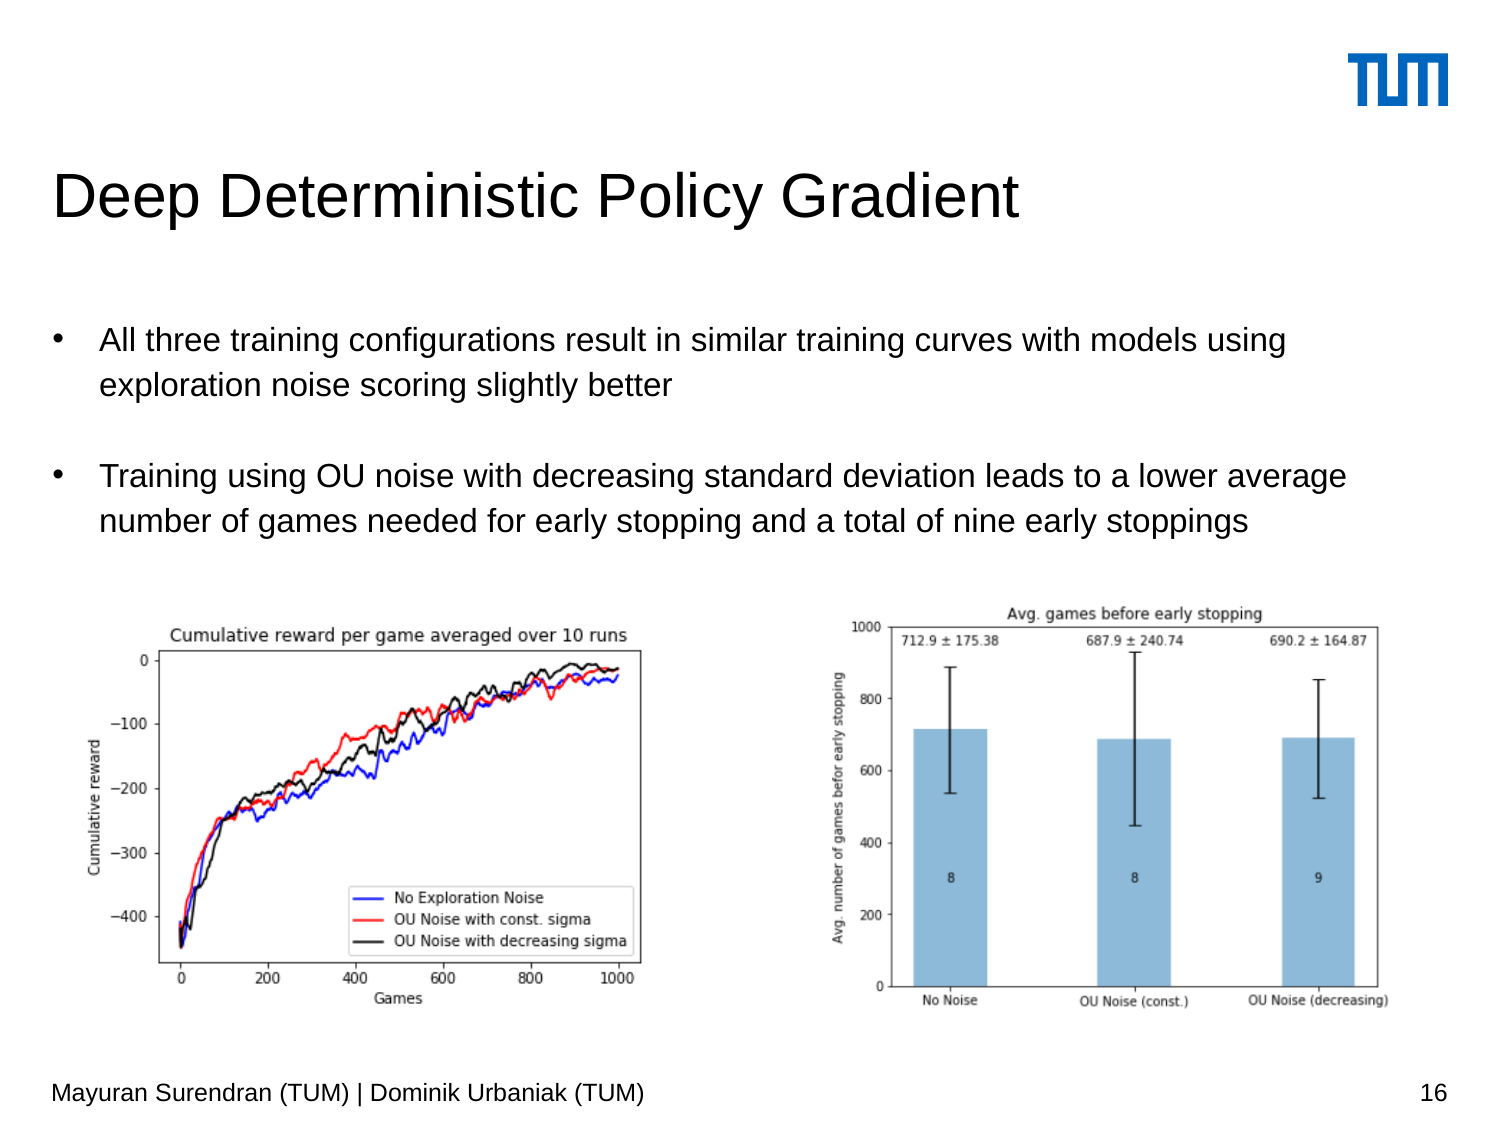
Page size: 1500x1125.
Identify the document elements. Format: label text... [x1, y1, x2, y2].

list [80, 600, 702, 1015]
title Deep Deterministic Policy Gradient [52, 162, 1449, 231]
list All three training configurations result in similar training curves with models using exploration noise scoring slightly better Training using OU noise with decreasing standard deviation leads to a lower average number of games needed for early stopping and a total of nine early stoppings [52, 311, 1450, 981]
footer Mayuran Surendran (TUM) | Dominik Urbaniak (TUM) [51, 1061, 1112, 1122]
picture [828, 600, 1395, 1015]
slide_number 16 [1112, 1061, 1448, 1122]
